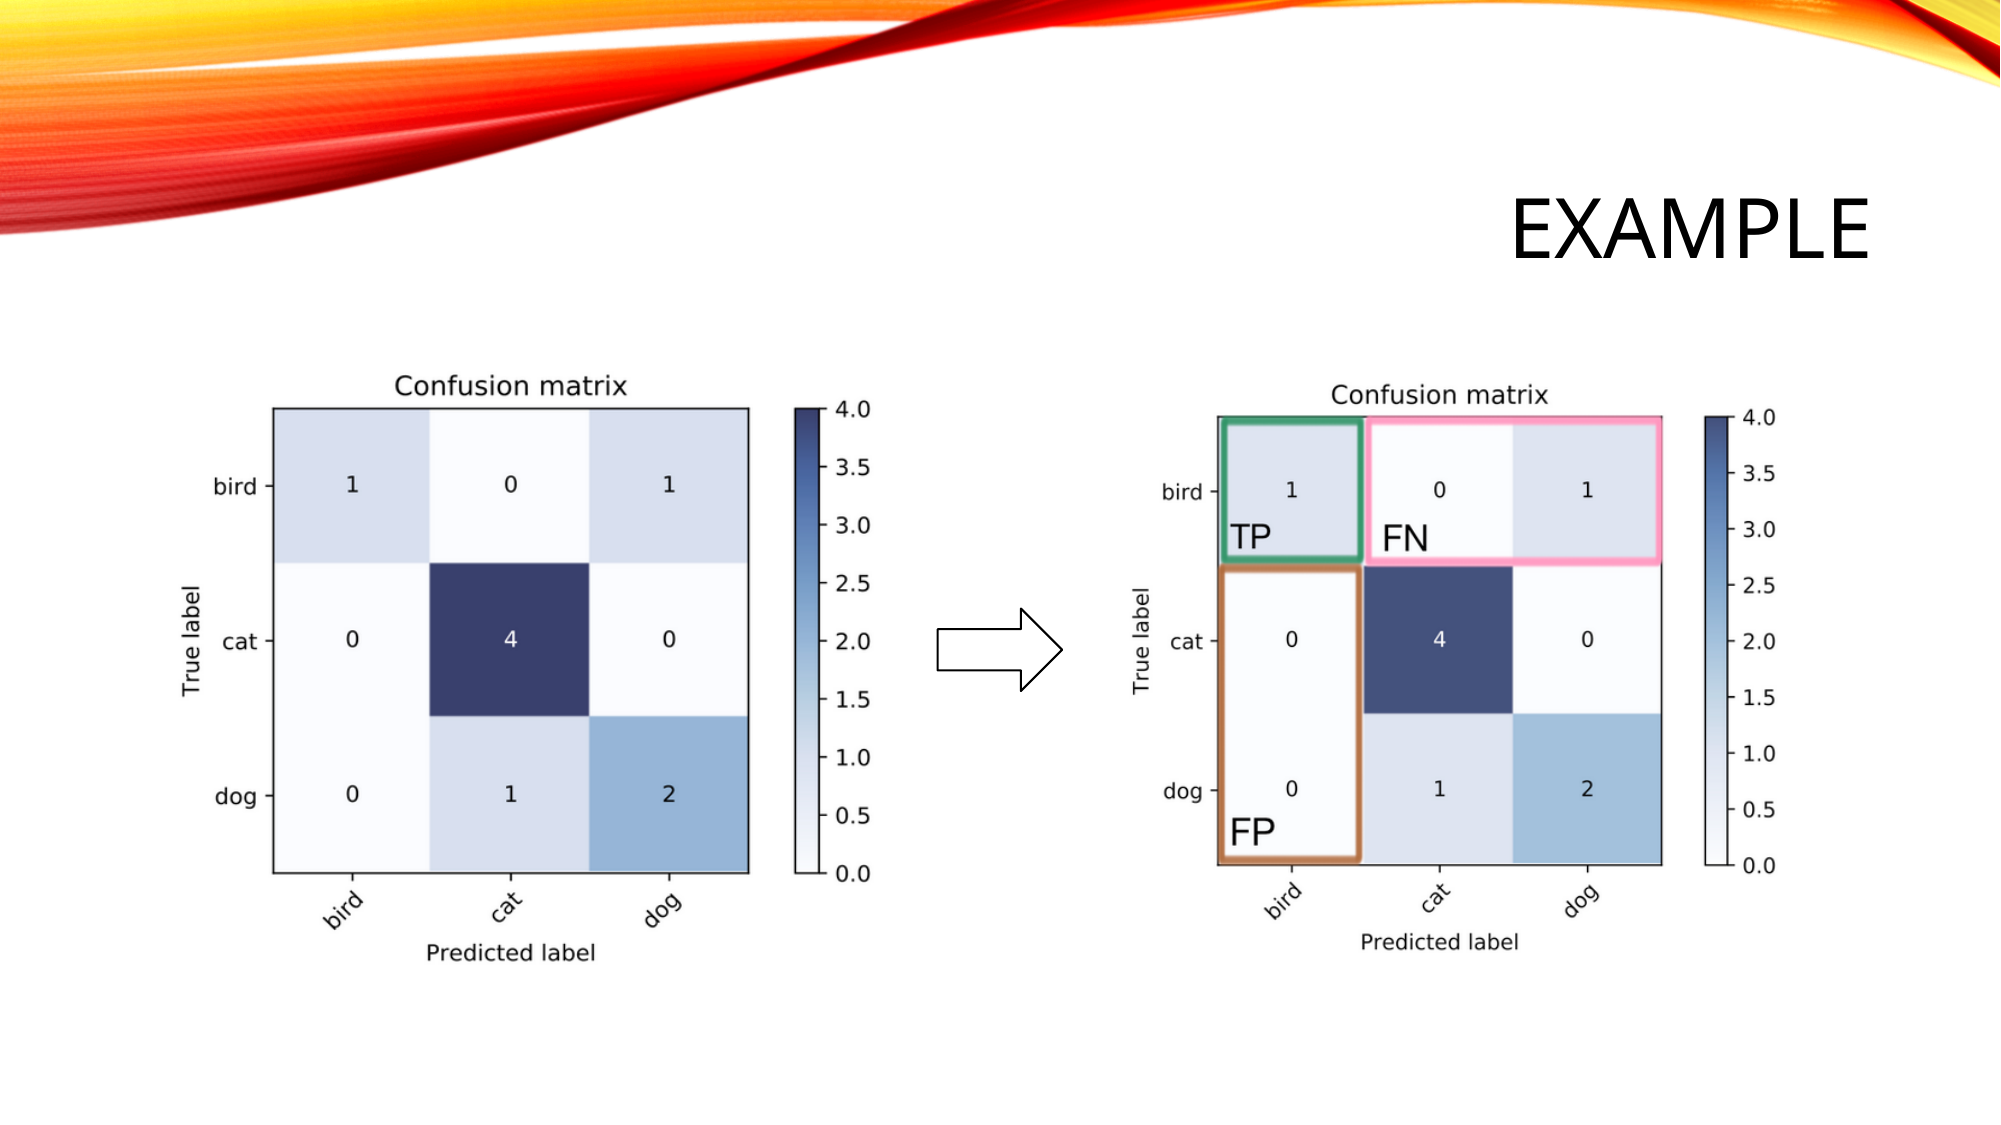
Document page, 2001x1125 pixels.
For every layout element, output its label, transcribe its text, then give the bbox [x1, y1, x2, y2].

picture [1106, 370, 1816, 969]
picture [0, 0, 2000, 237]
text_box [936, 607, 1063, 692]
picture [159, 359, 894, 979]
title example [474, 125, 1888, 338]
